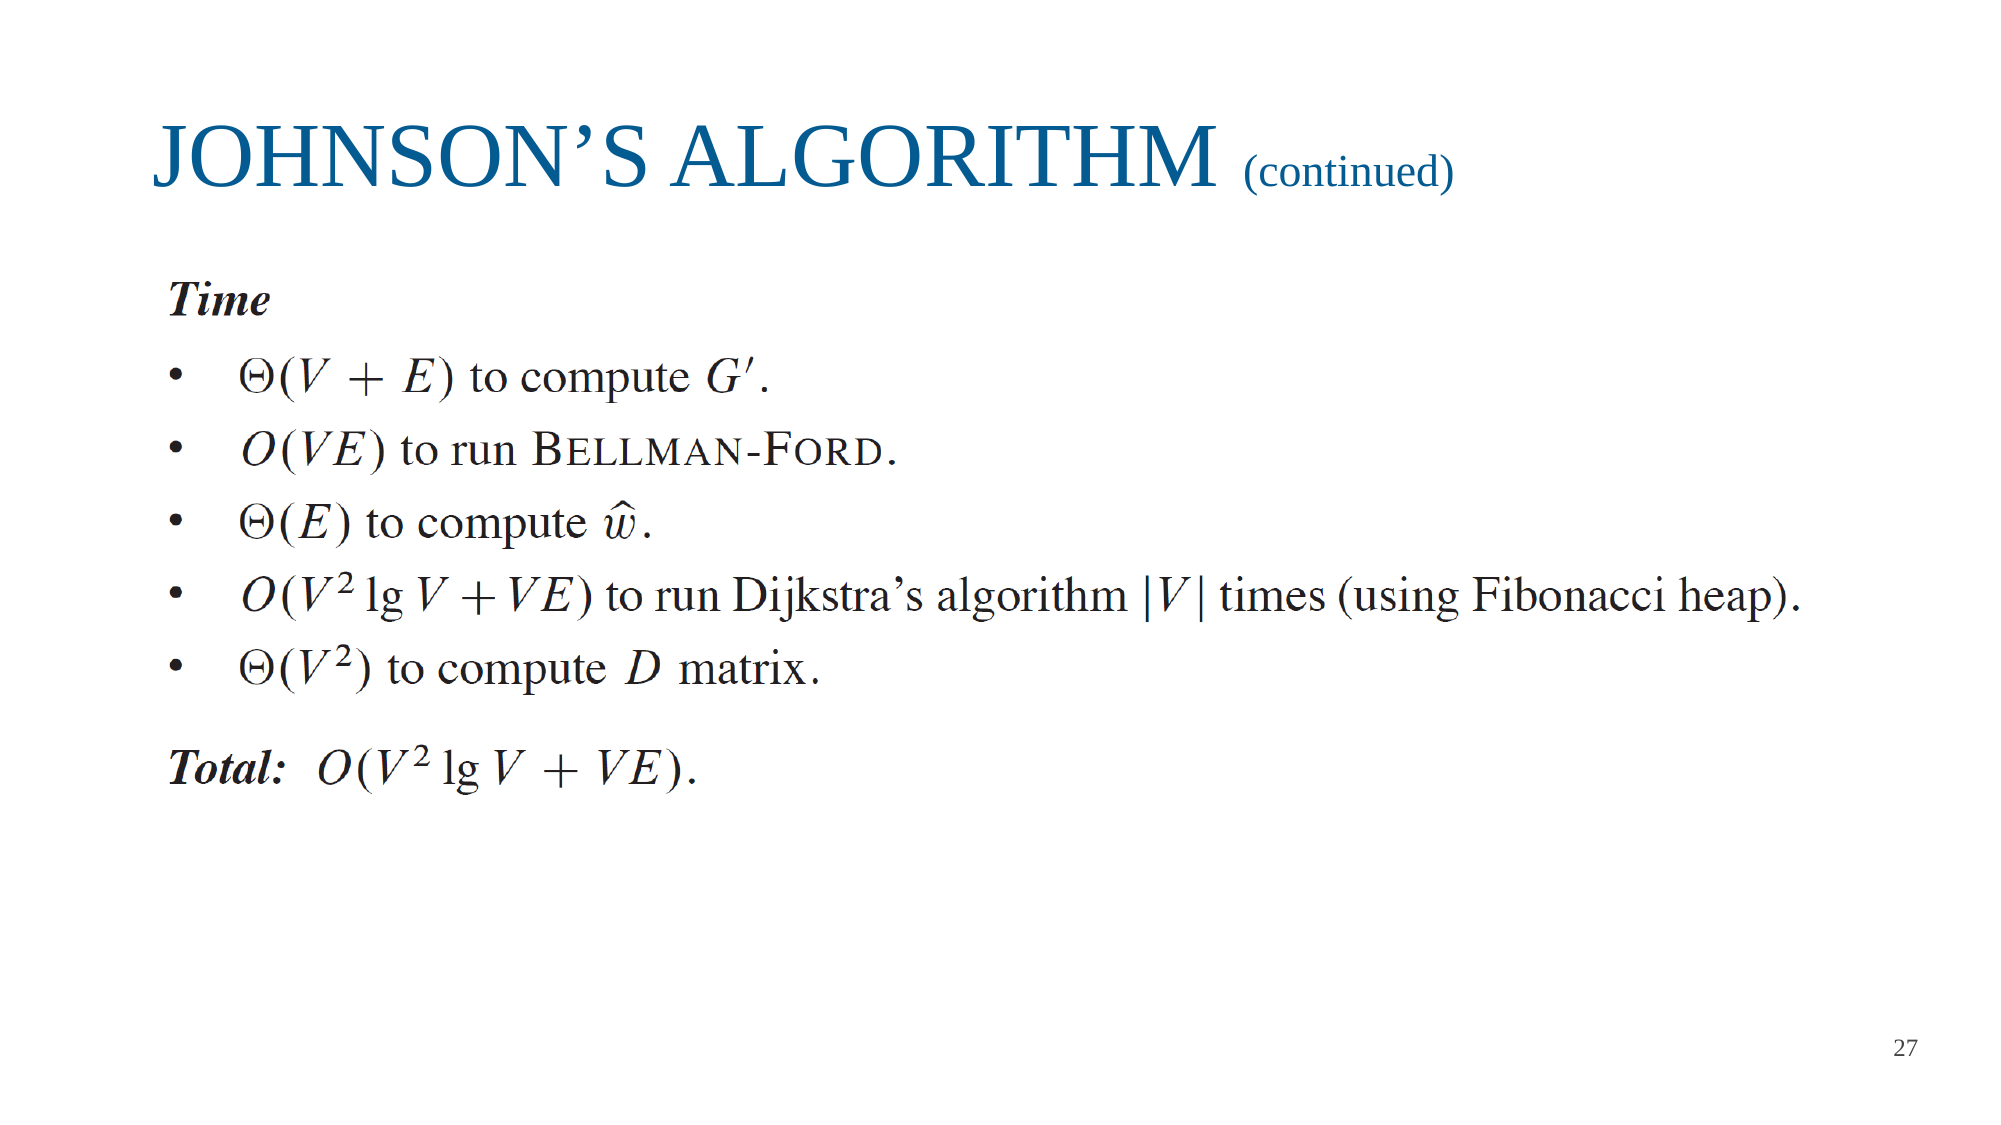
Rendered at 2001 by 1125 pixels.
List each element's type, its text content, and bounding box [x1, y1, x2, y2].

slide_number 27 [1483, 1016, 1934, 1077]
title JOHNSON’S ALGORITHM (continued) [137, 48, 1863, 266]
picture [155, 265, 1818, 818]
